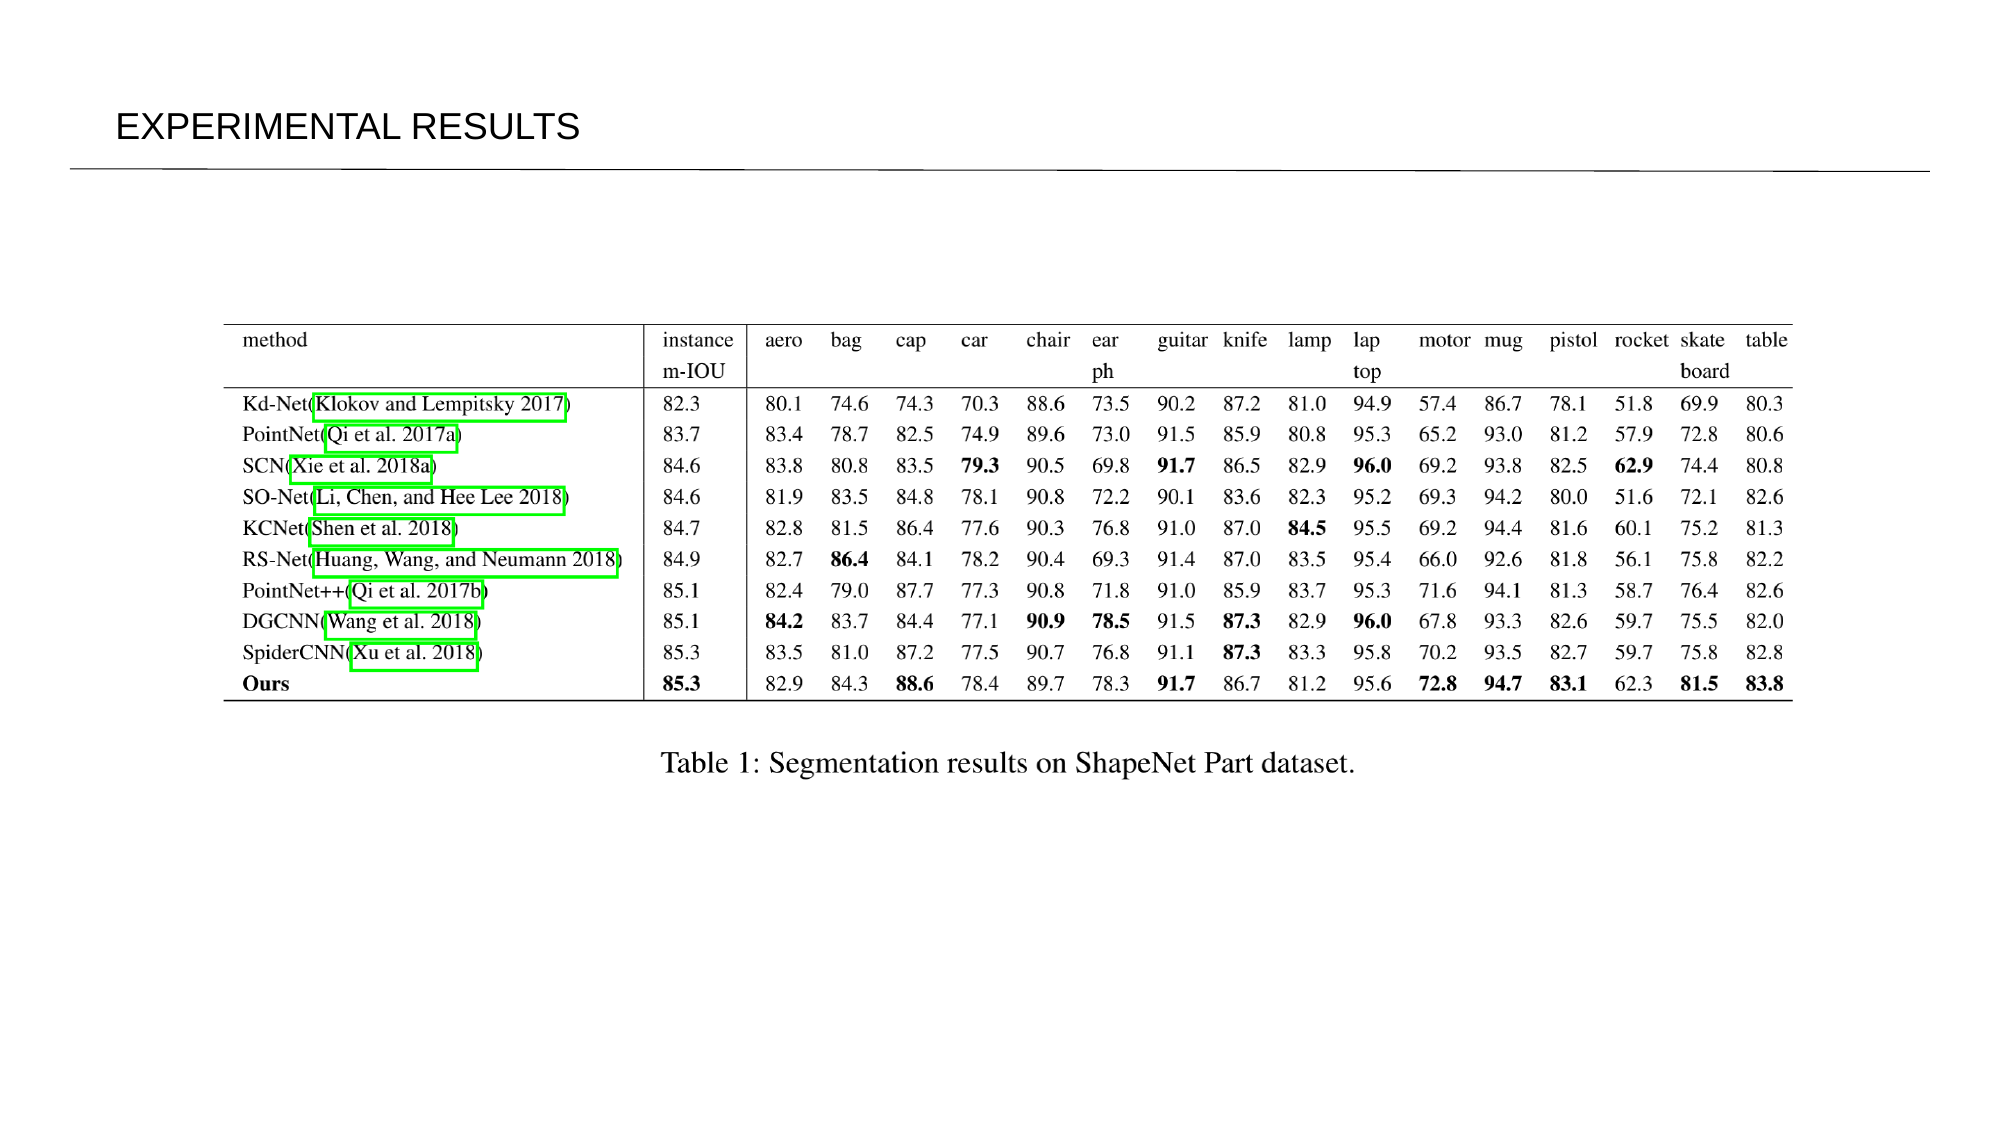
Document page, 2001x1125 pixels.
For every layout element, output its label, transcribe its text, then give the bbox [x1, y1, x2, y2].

text_box EXPERIMENTAL RESULTS [100, 94, 671, 154]
picture [192, 289, 1843, 807]
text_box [69, 168, 1930, 172]
